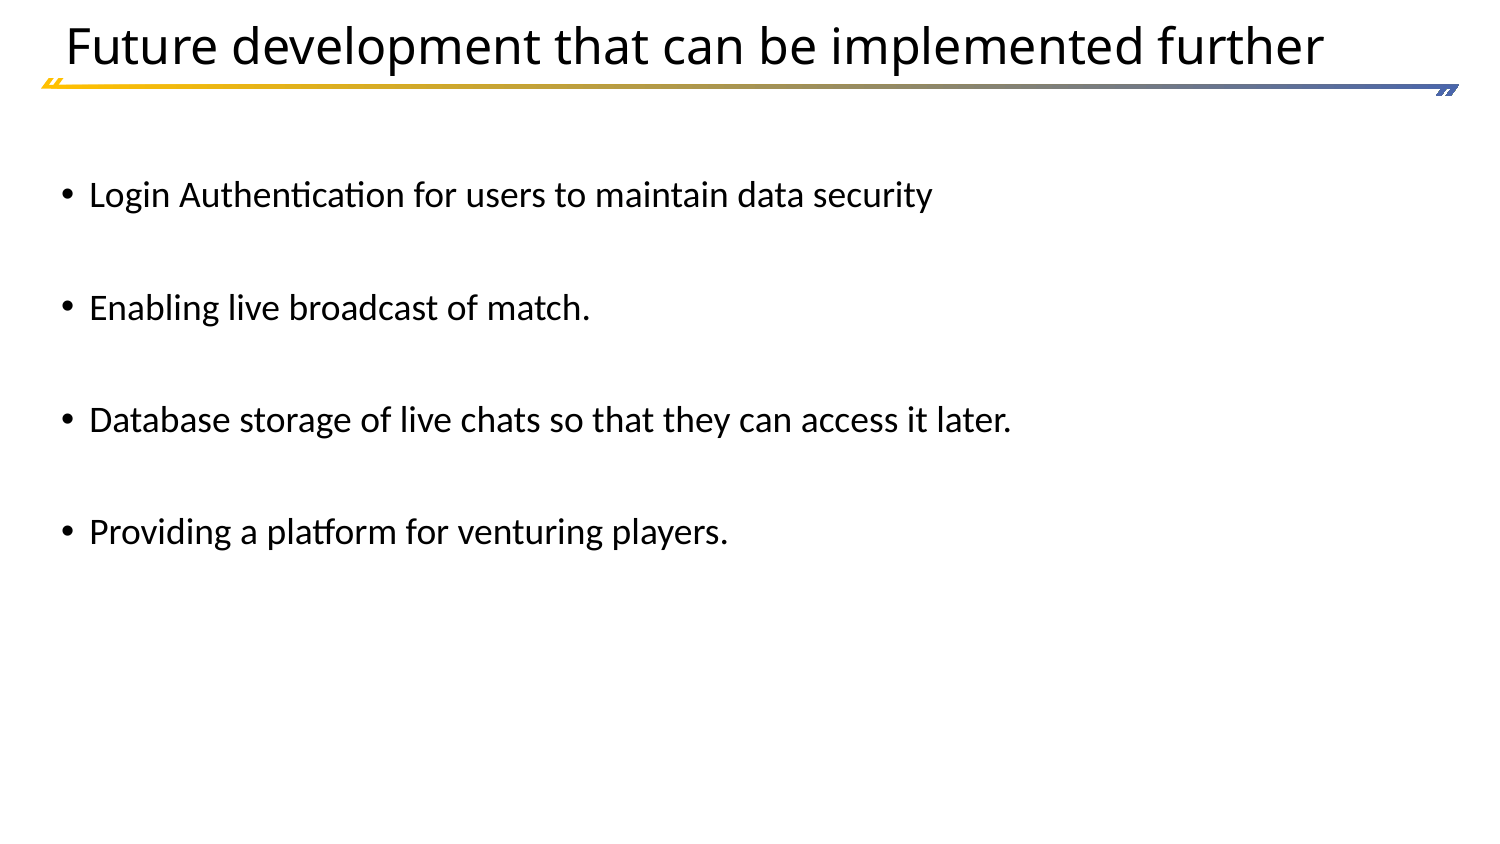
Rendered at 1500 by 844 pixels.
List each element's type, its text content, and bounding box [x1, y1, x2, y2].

title Future development that can be implemented further [50, 0, 1450, 83]
list Login Authentication for users to maintain data security Enabling live broadcast of match. Database storage of live chats so that they can access it later. Providing a platform for venturing players. [50, 109, 1450, 797]
